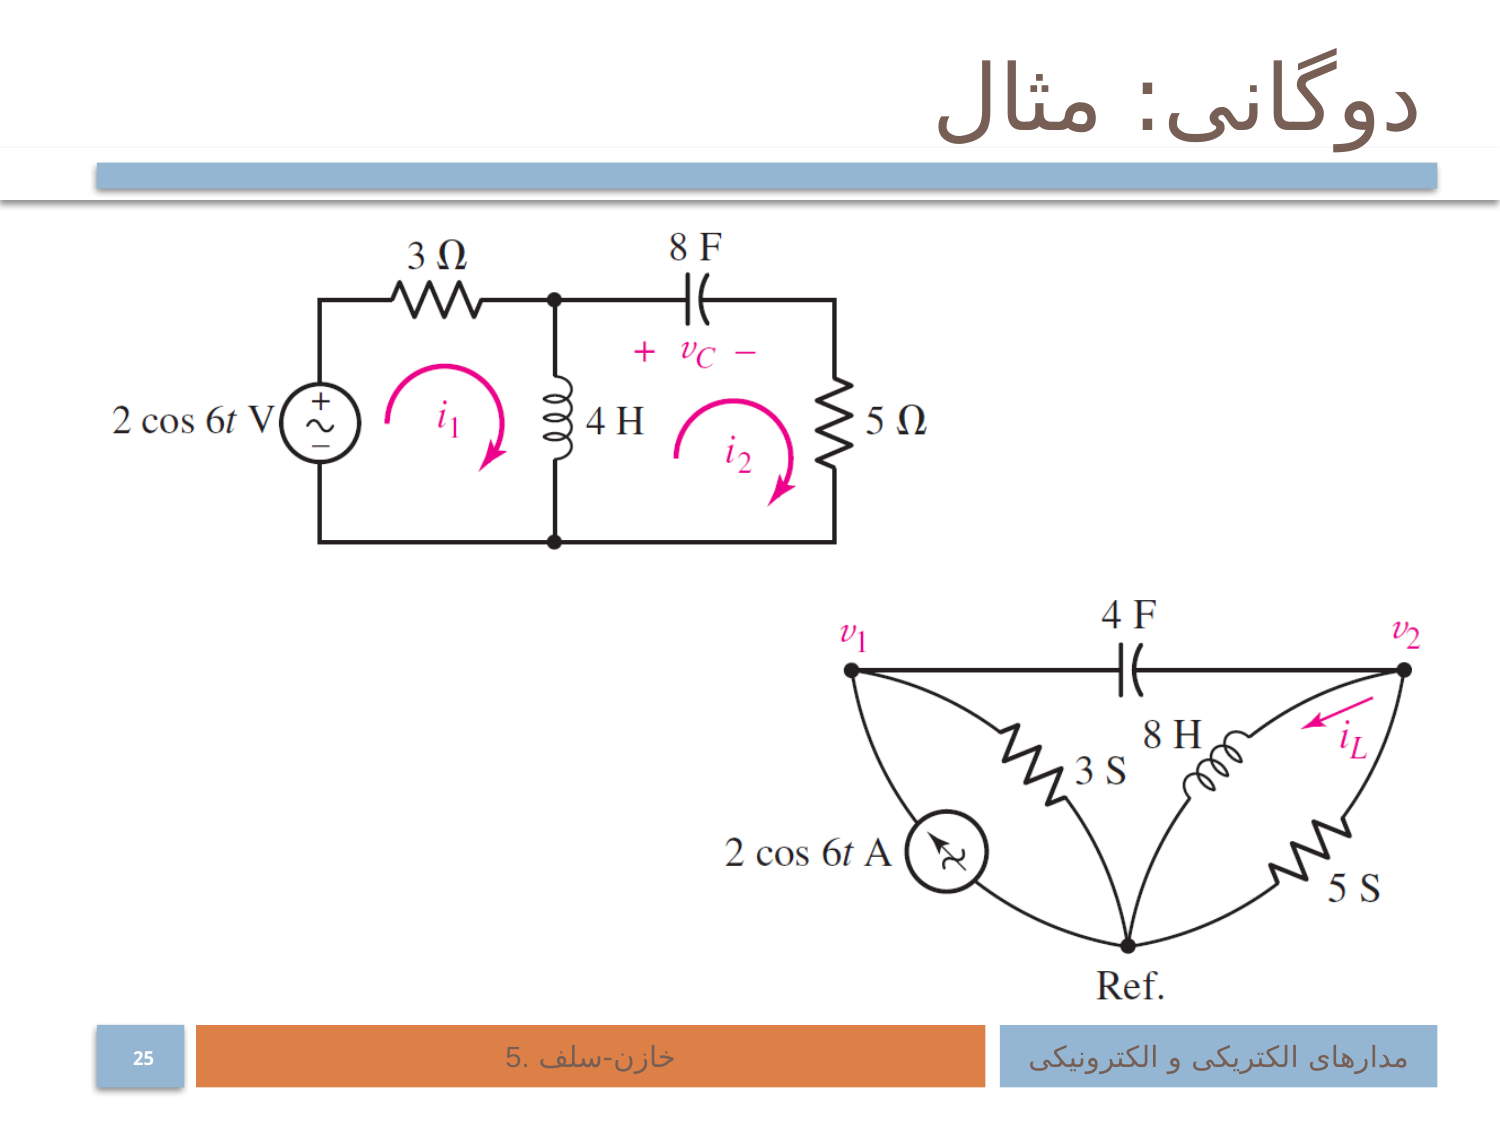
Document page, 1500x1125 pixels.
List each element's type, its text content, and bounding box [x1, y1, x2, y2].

title دوگانی: مثال [100, 37, 1438, 150]
slide_number مدارهای الکتریکی و الکترونیکی [999, 1025, 1438, 1088]
footer 5. خازن-سلف [196, 1025, 986, 1088]
picture [695, 599, 1438, 1013]
picture [91, 212, 951, 562]
slide_number 25 [99, 1038, 188, 1079]
